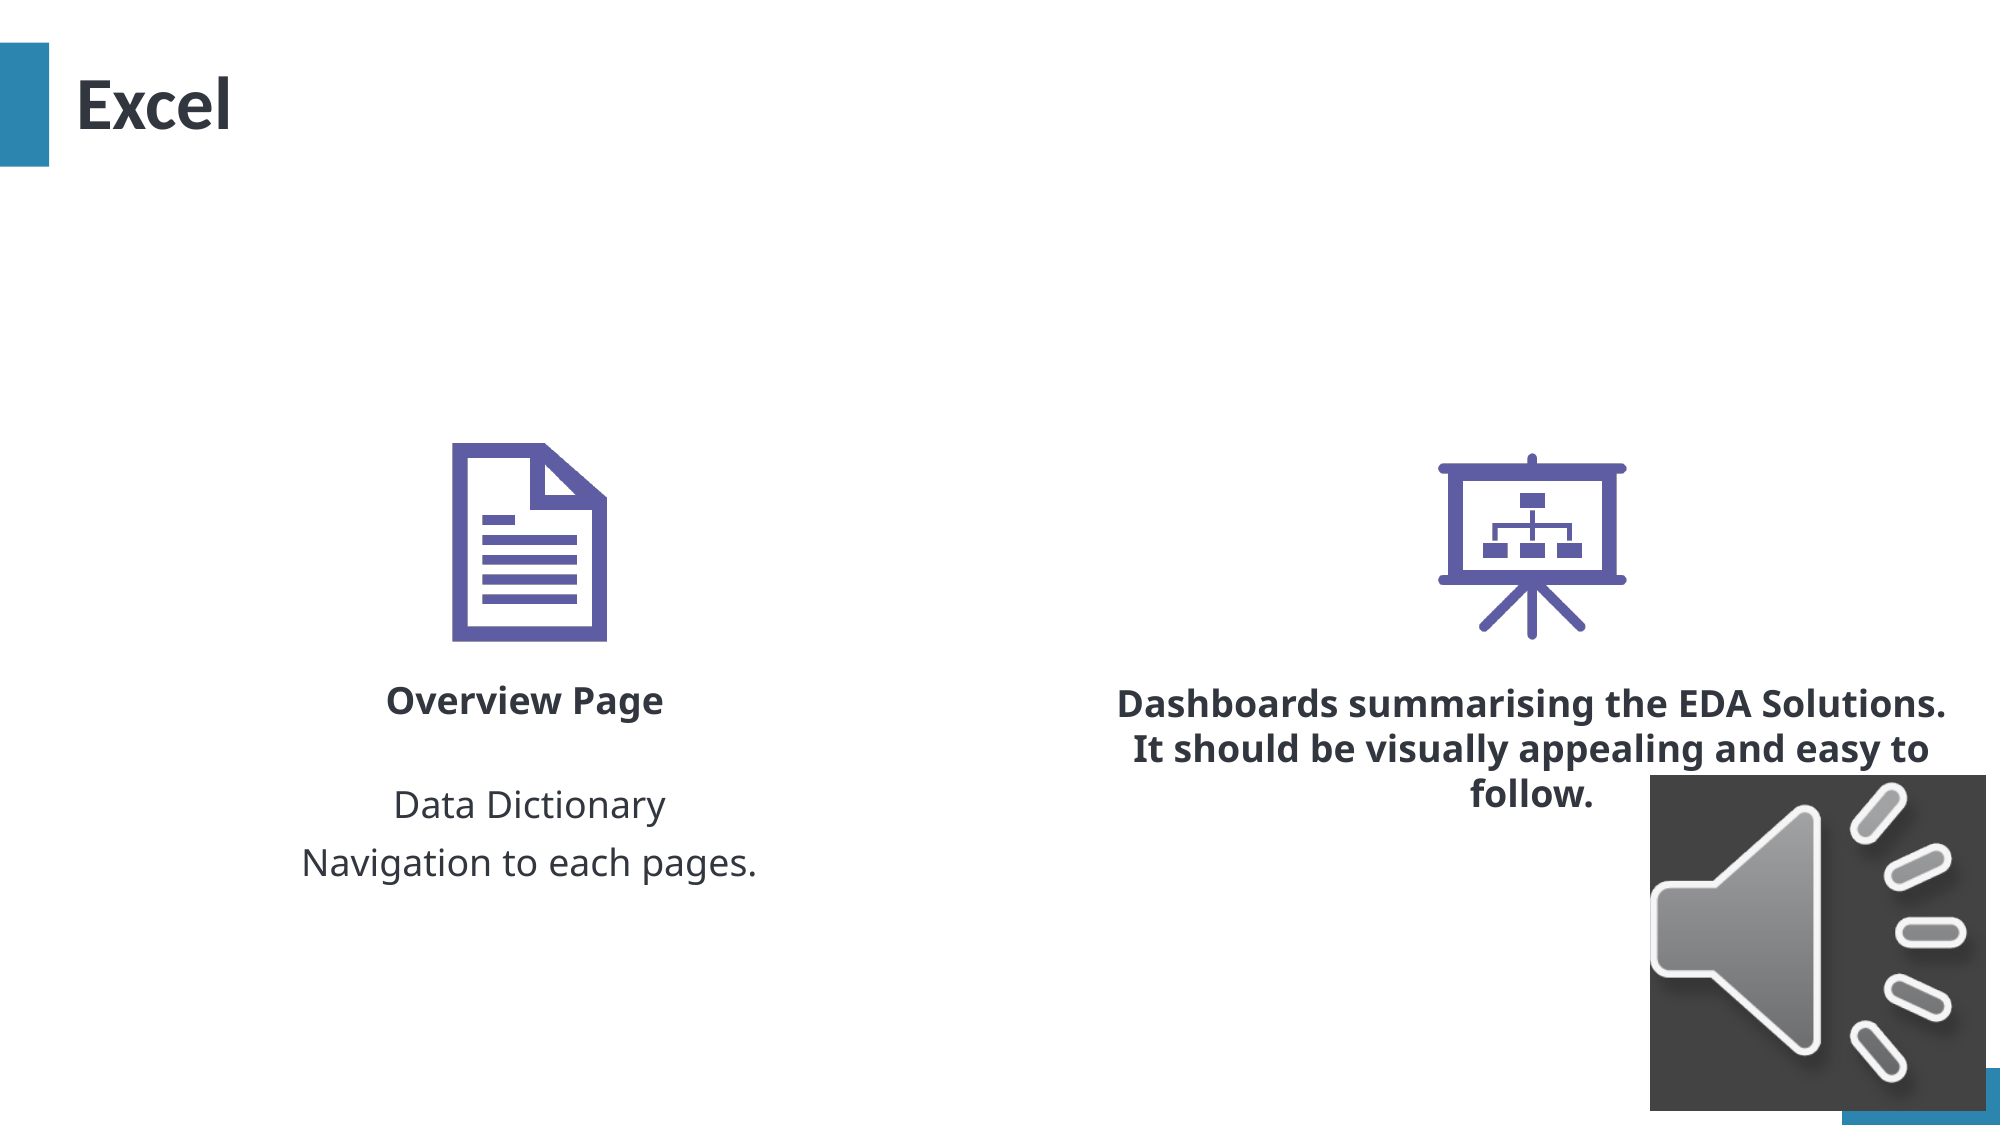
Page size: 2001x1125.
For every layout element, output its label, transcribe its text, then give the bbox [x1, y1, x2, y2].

title Excel [60, 42, 1951, 168]
picture [1648, 773, 1987, 1112]
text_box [60, 202, 1951, 1018]
